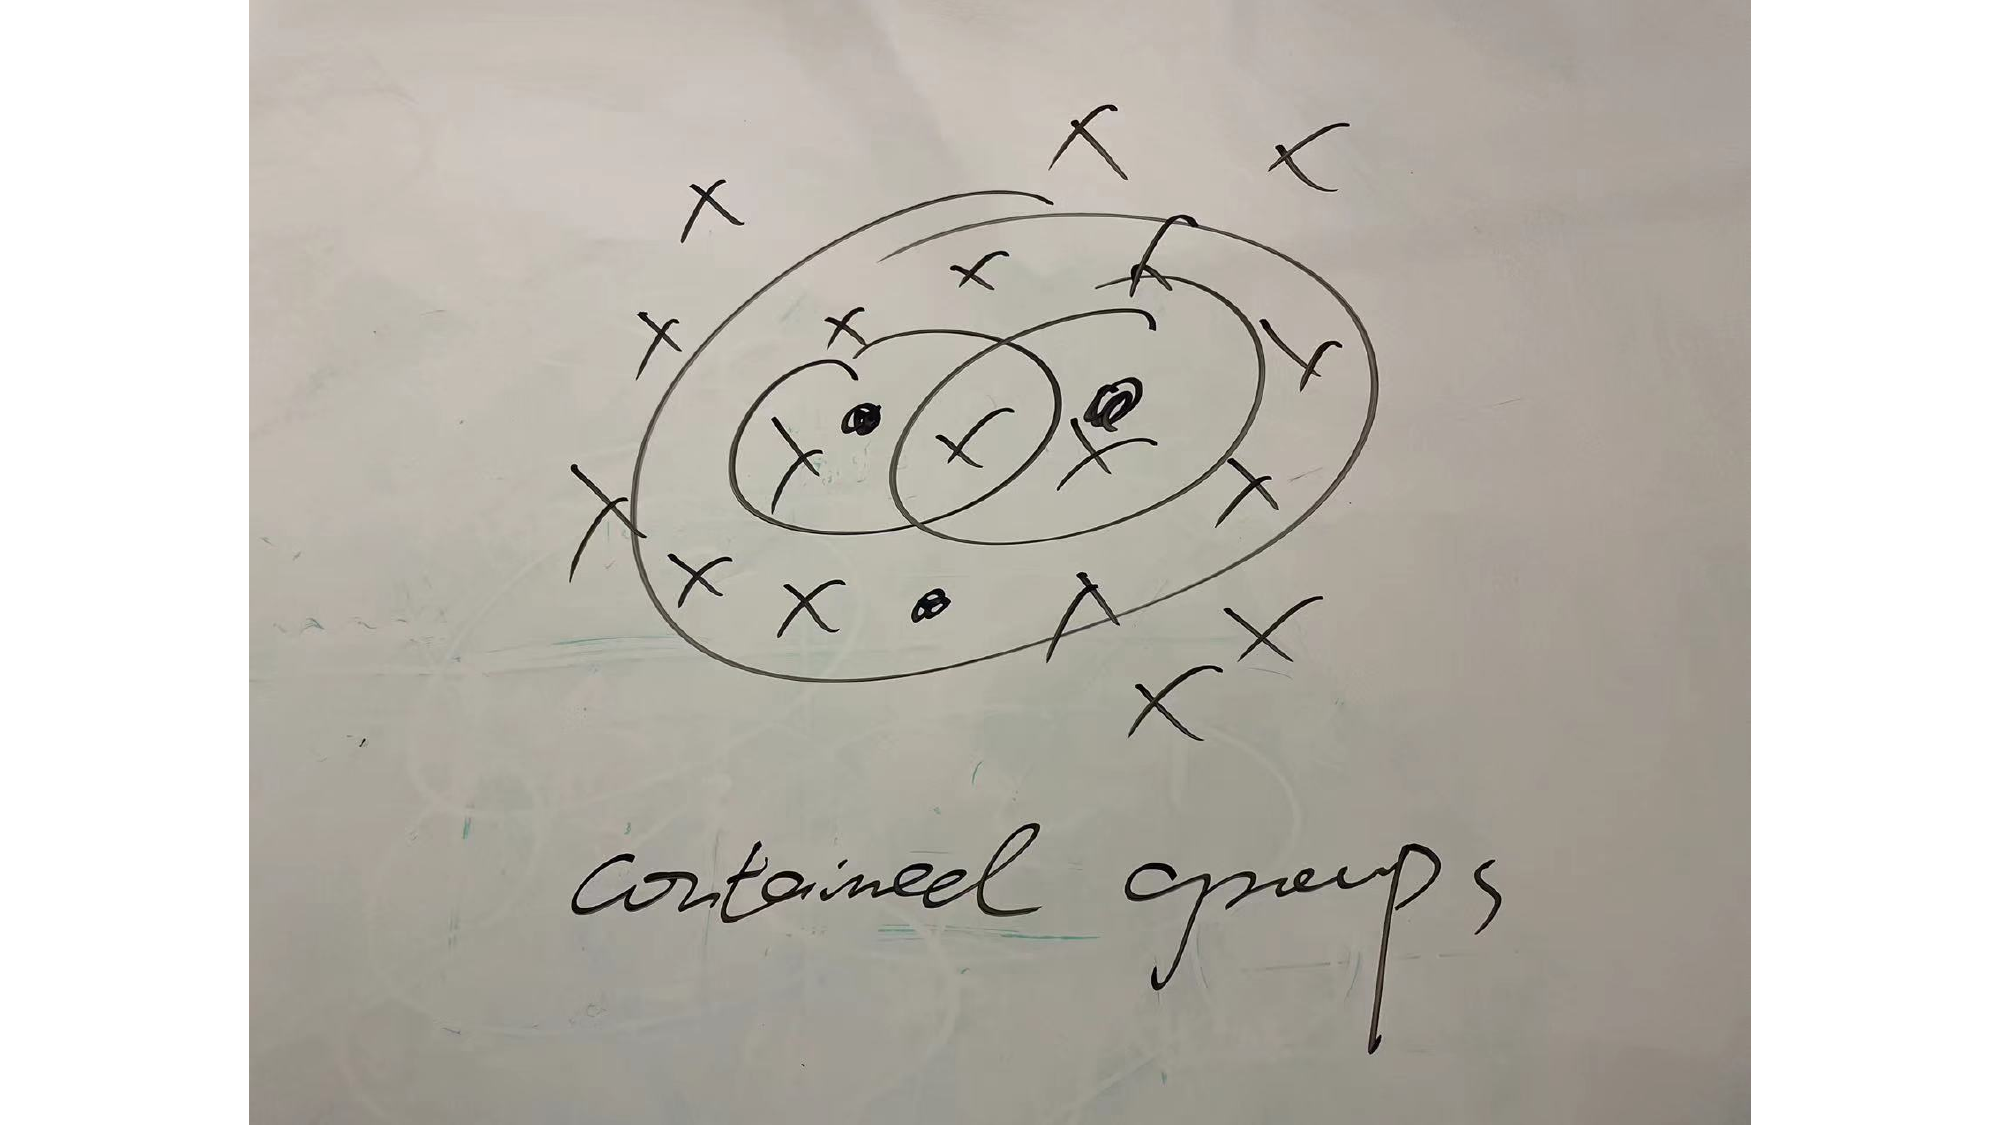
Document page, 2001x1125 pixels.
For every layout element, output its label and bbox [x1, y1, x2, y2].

picture [249, 0, 1751, 1125]
